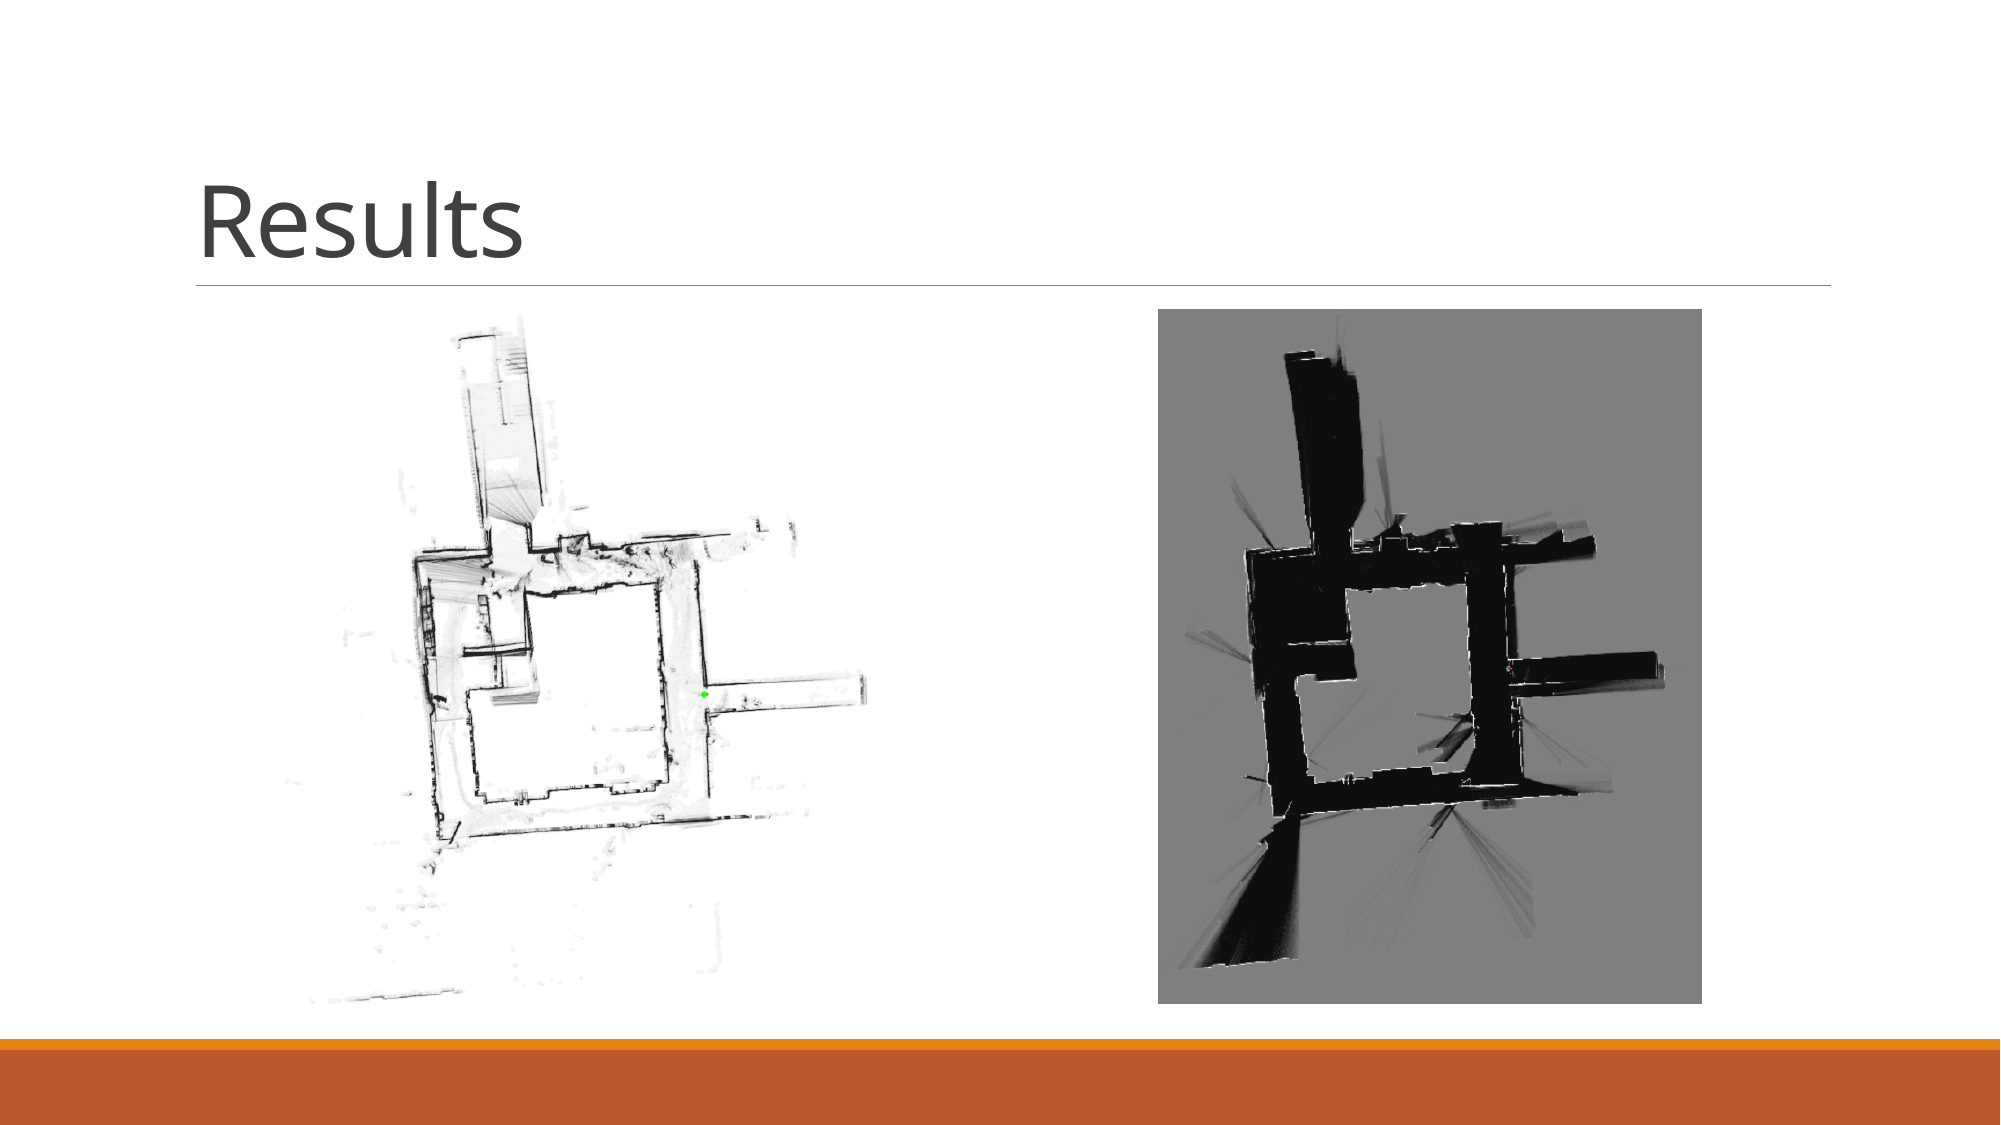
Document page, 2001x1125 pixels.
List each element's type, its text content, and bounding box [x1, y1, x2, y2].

picture [285, 309, 897, 1026]
title Results [180, 47, 1830, 285]
picture [1158, 309, 1702, 1005]
